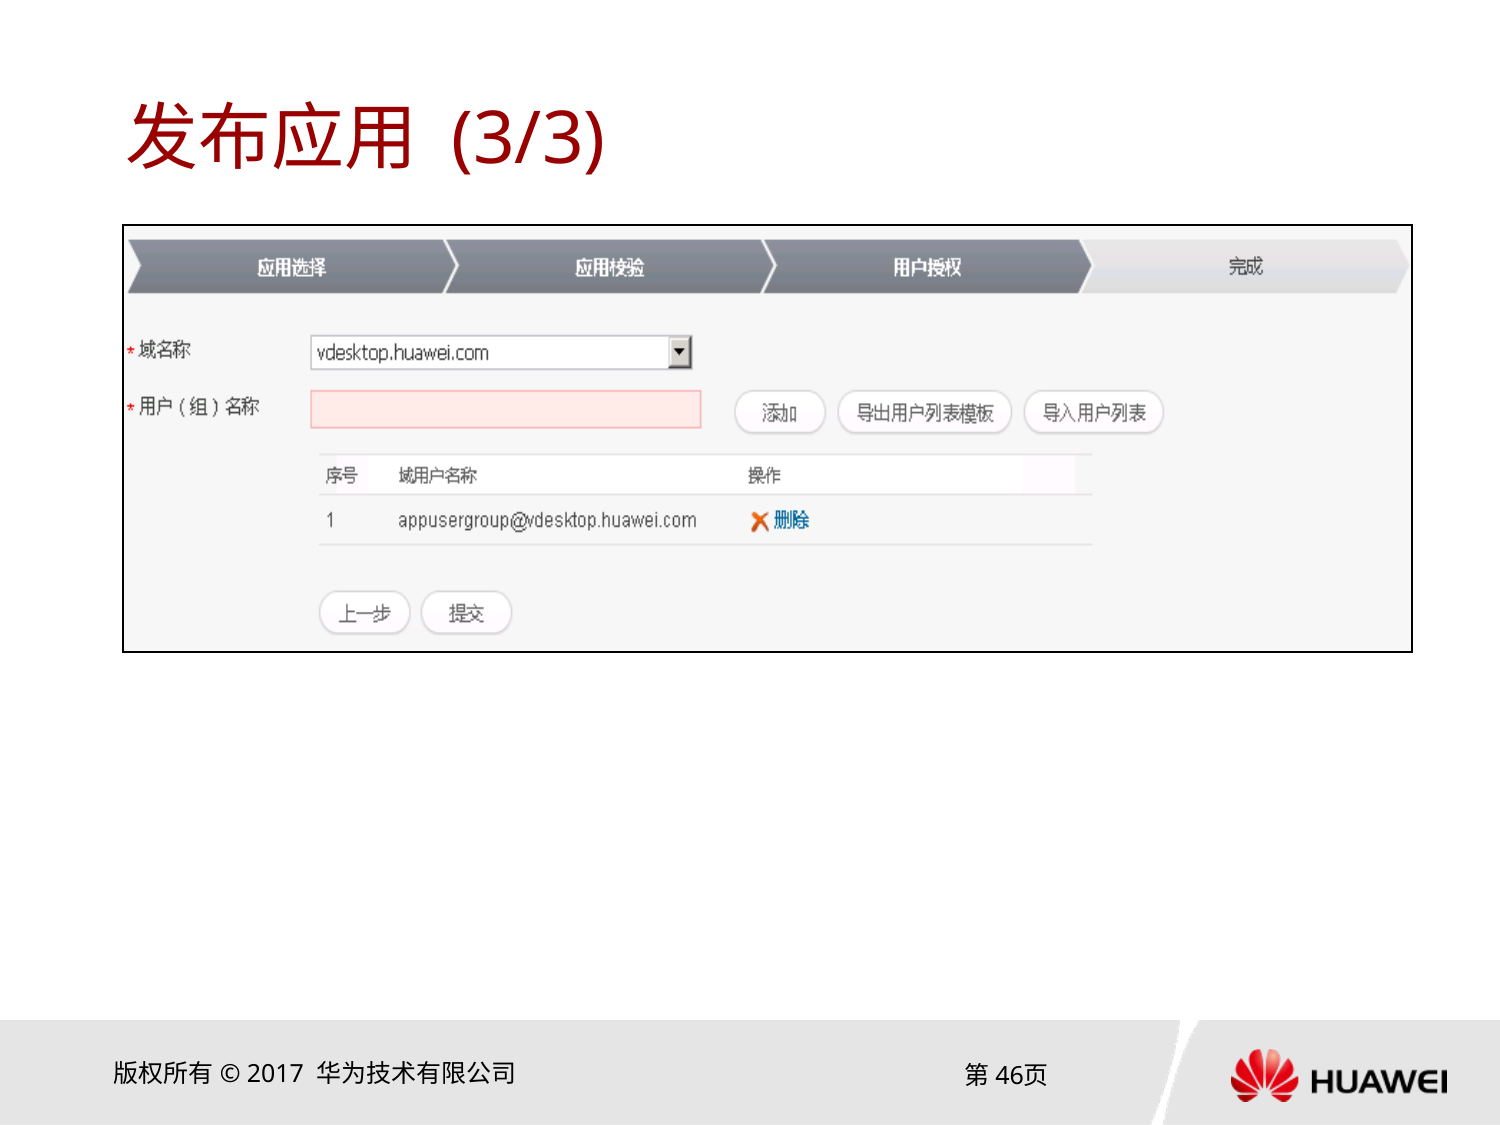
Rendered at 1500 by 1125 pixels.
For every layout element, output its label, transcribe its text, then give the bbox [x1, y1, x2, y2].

picture [123, 225, 1412, 652]
title 发布应用 (3/3) [111, 63, 1412, 207]
picture [0, 1020, 1500, 1125]
